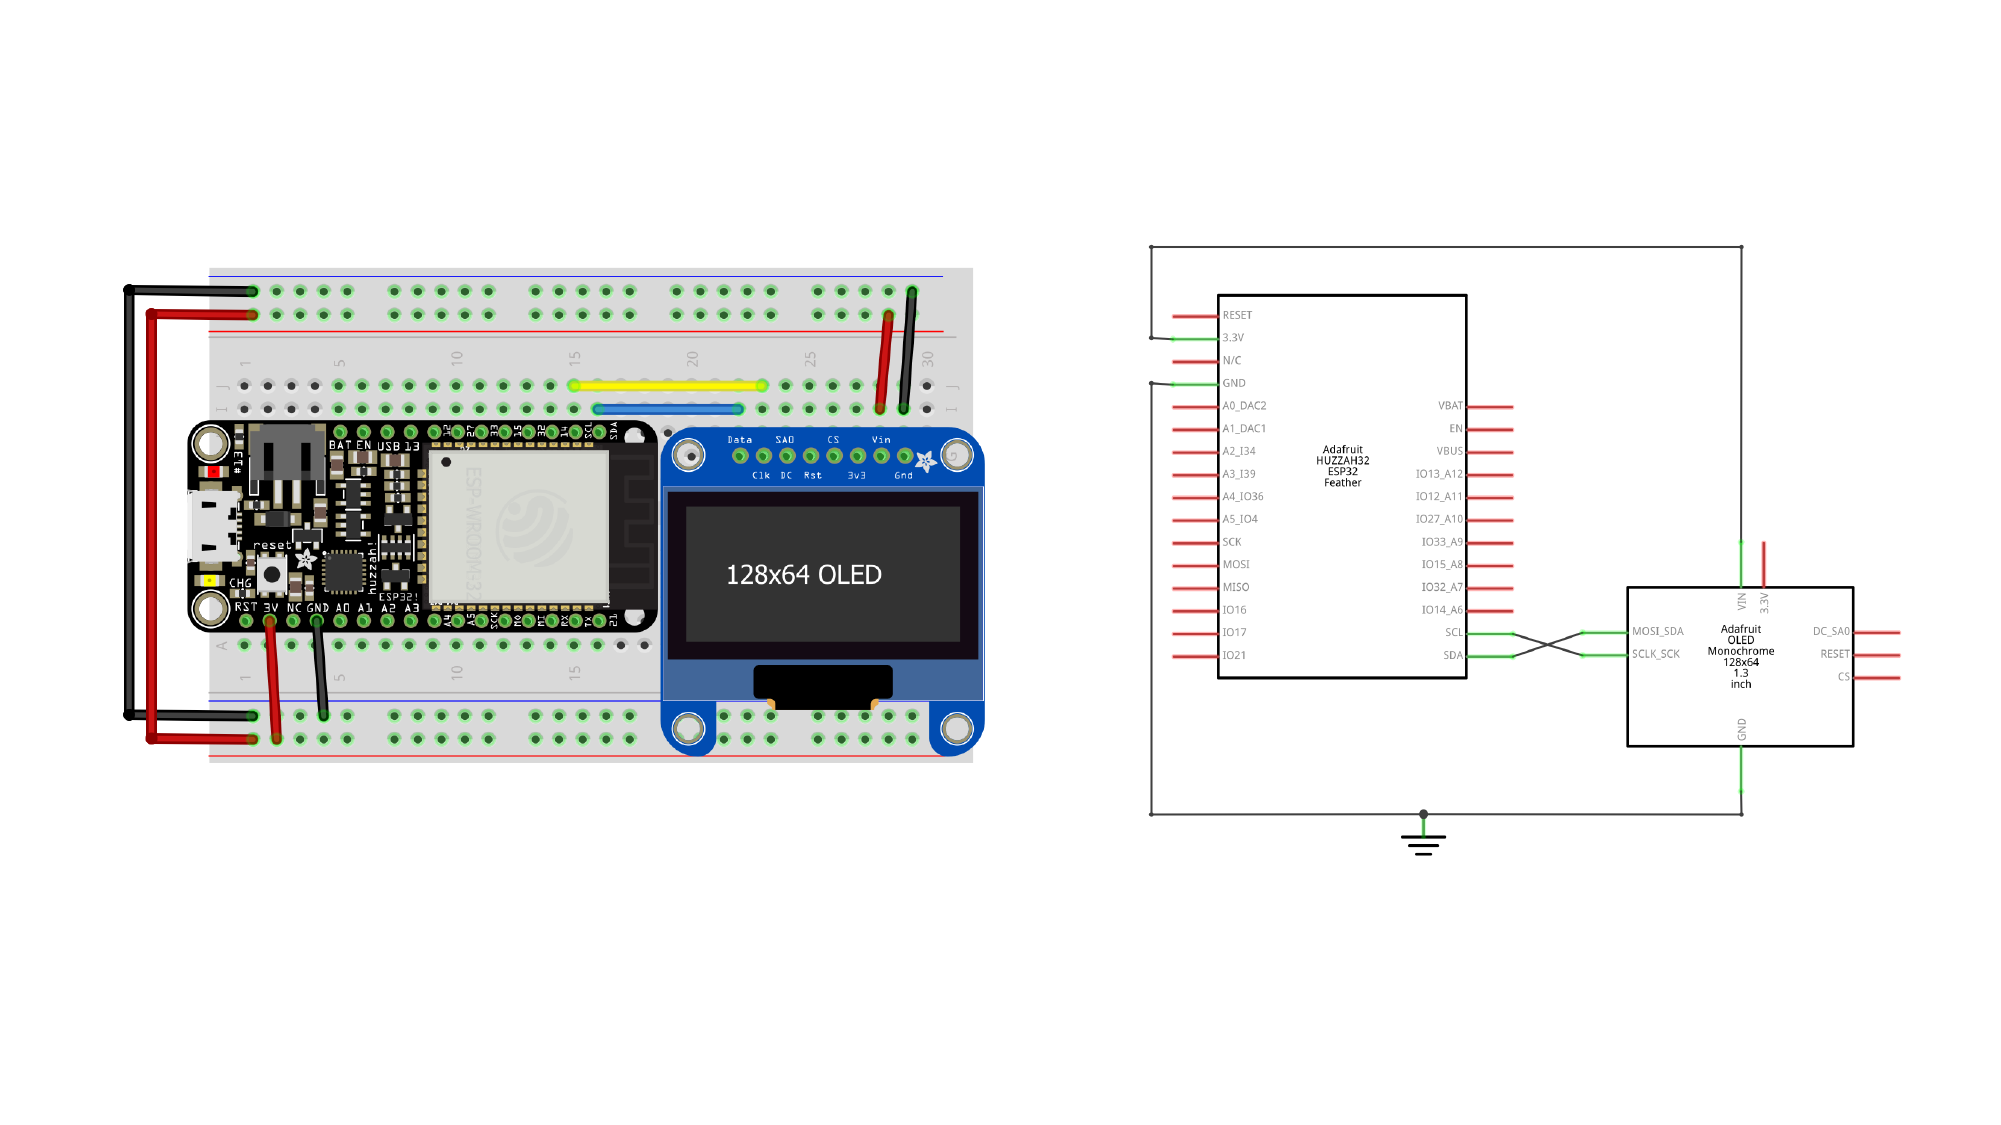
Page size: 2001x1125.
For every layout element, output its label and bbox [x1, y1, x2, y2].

picture [37, 229, 1020, 816]
picture [1123, 229, 1911, 878]
